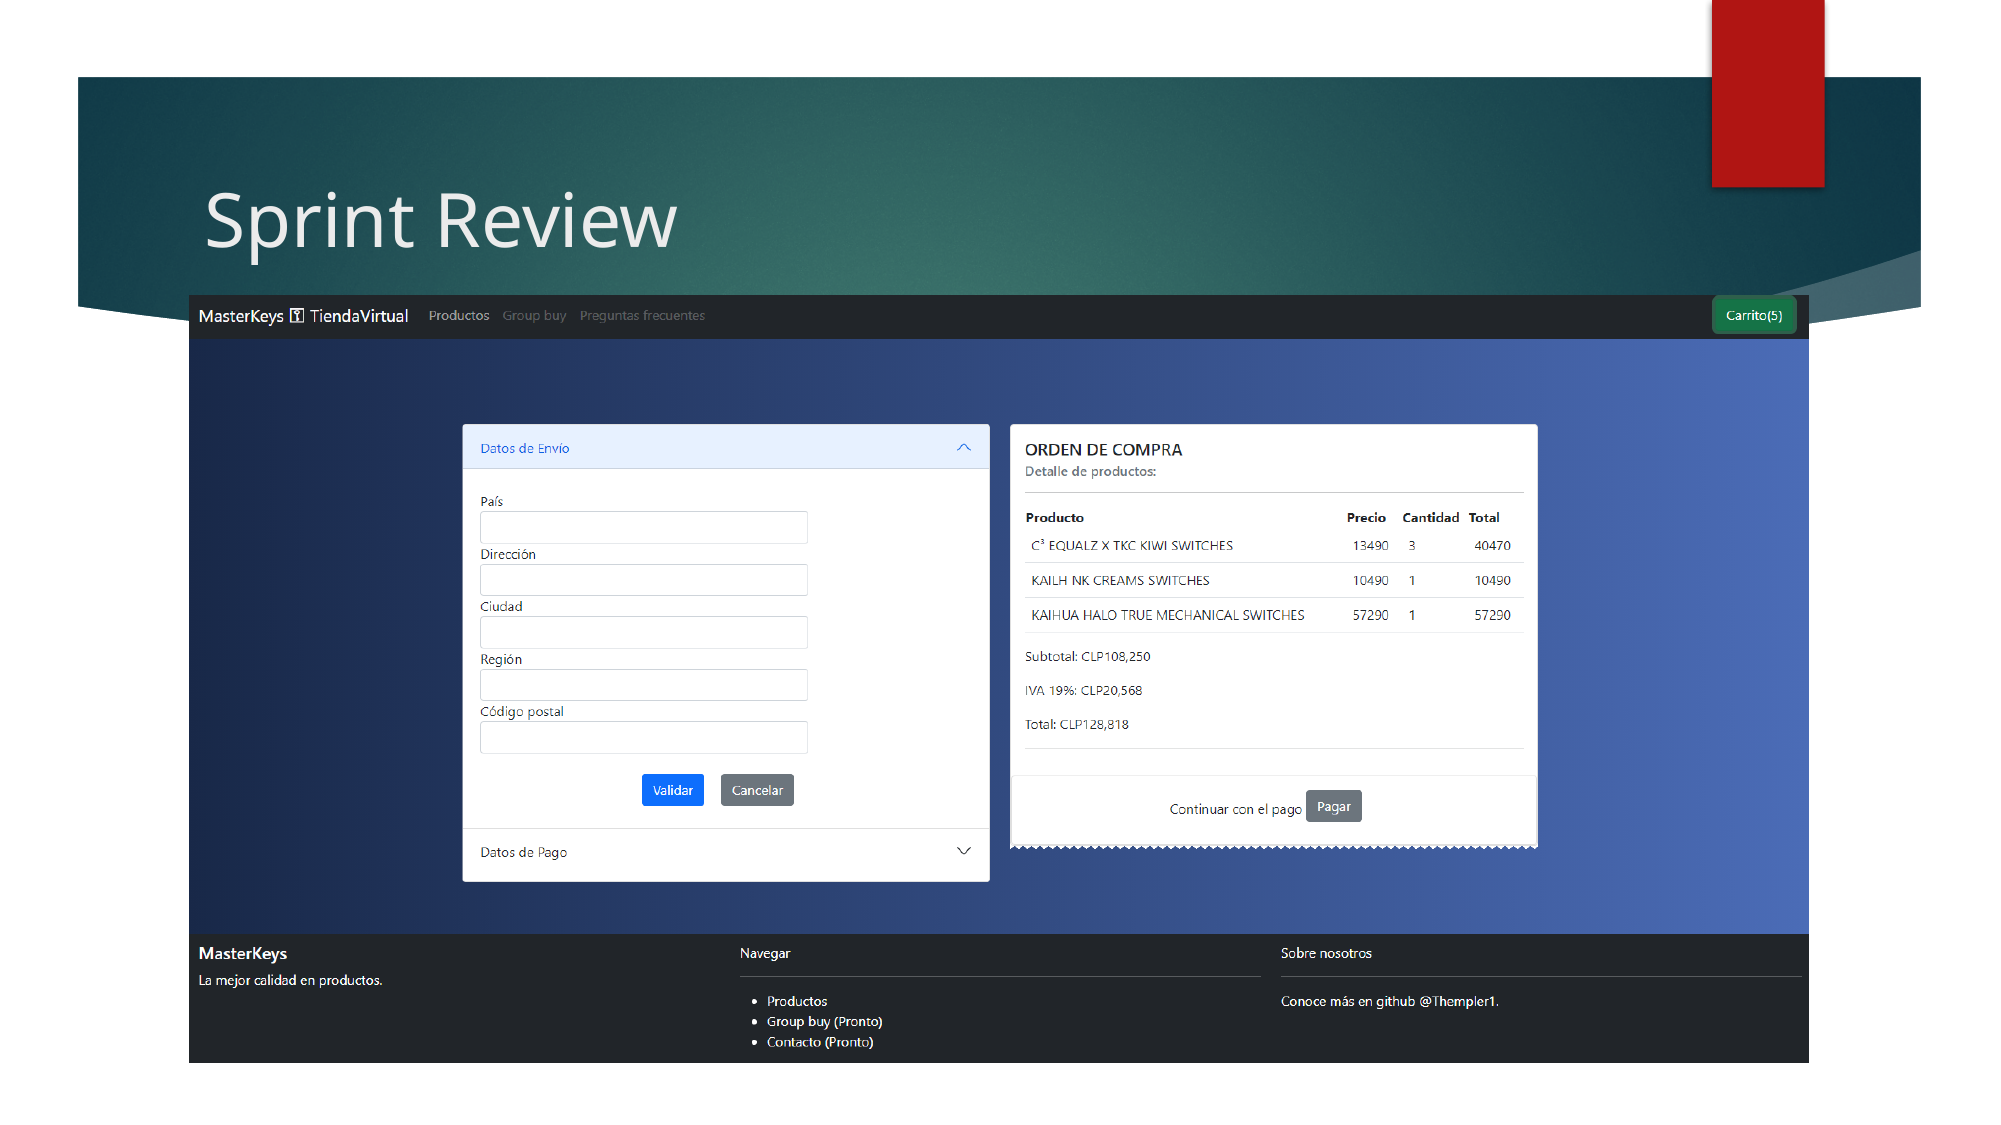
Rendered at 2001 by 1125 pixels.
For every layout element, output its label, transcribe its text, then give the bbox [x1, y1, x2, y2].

picture [189, 295, 1809, 1063]
title Sprint Review [189, 159, 1638, 276]
